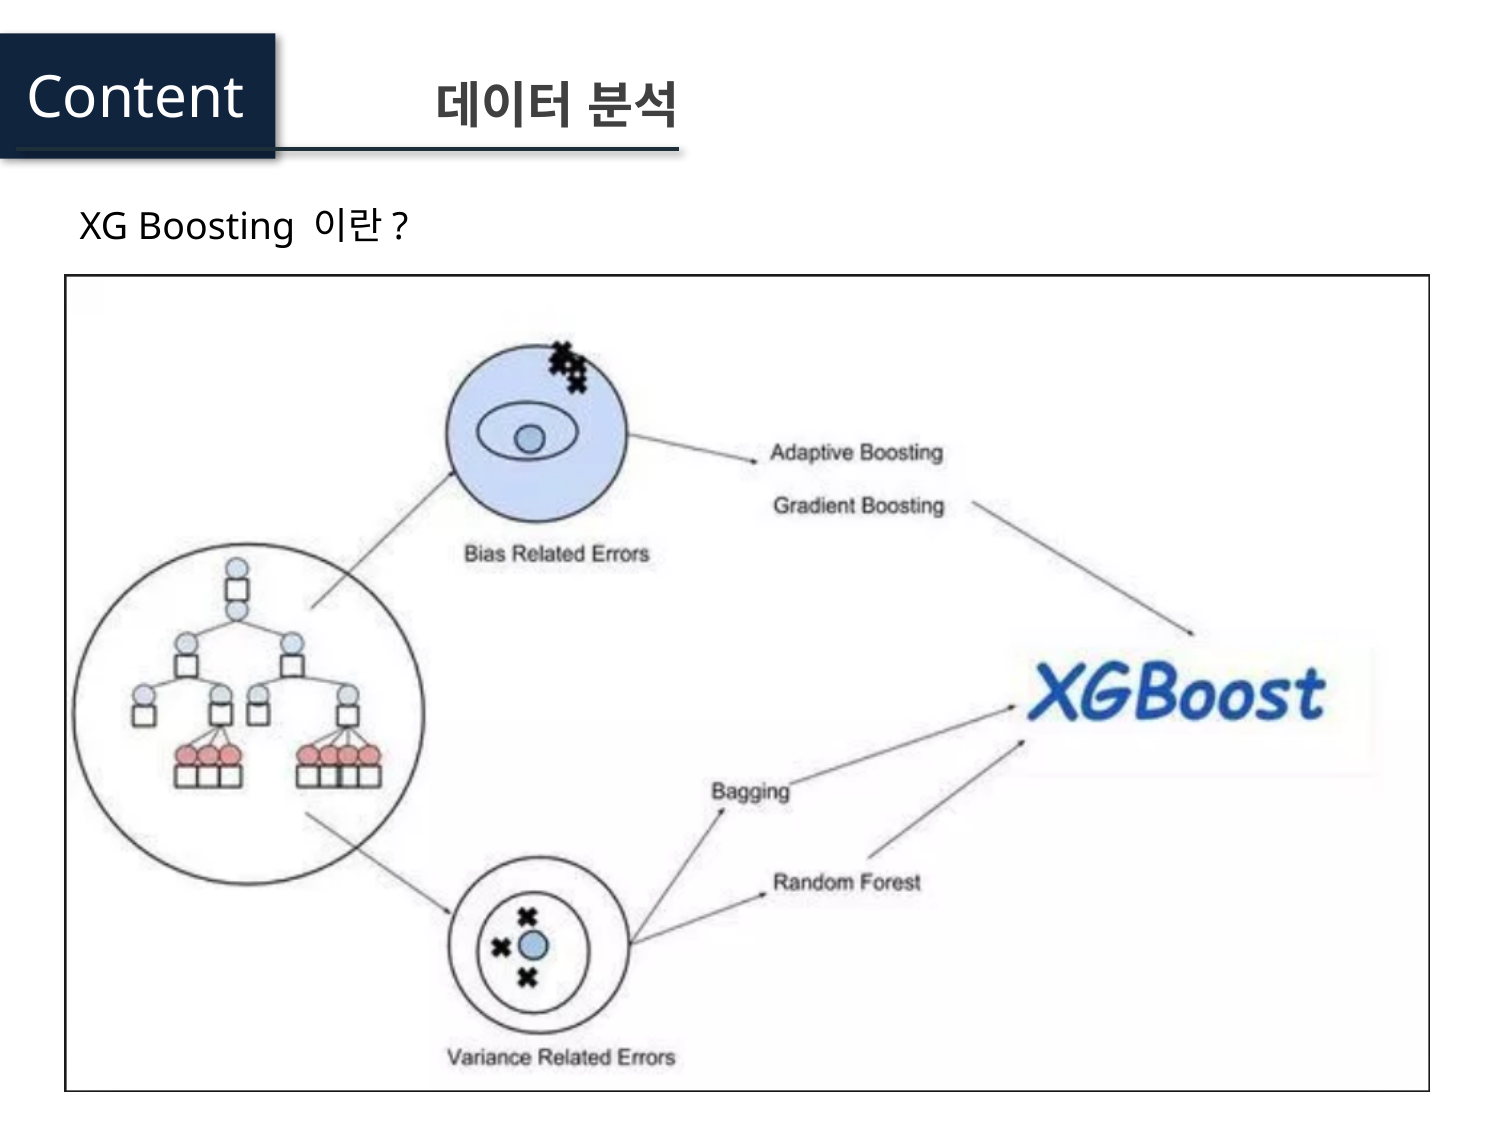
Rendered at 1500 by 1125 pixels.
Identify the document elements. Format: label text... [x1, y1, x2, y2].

text_box XG Boosting 이란? [64, 194, 963, 255]
picture [64, 274, 1430, 1092]
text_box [0, 33, 276, 160]
text_box 데이터 분석 [420, 66, 695, 142]
